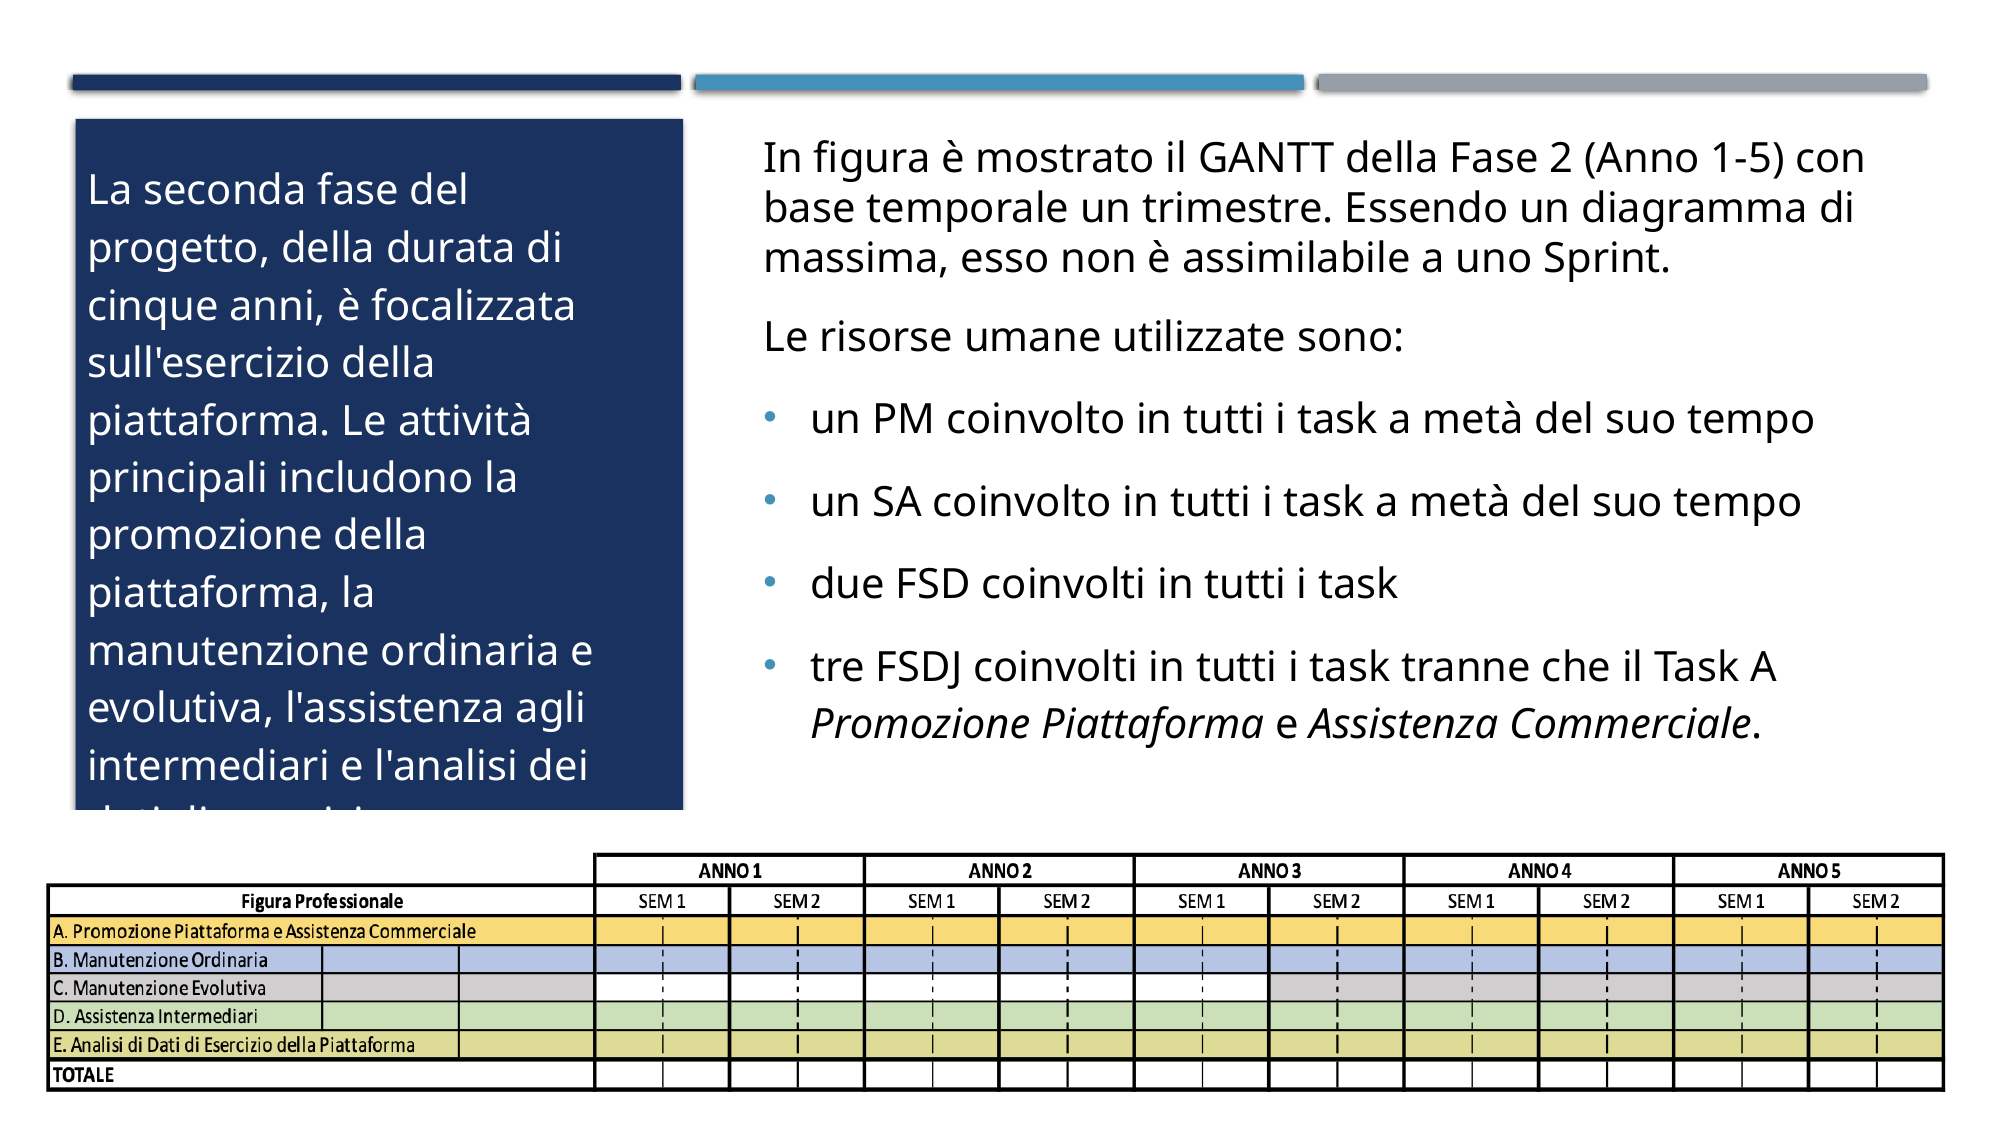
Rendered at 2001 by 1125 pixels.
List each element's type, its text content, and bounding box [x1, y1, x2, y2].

text_box La seconda fase del progetto, della durata di cinque anni, è focalizzata sull'esercizio della piattaforma. Le attività principali includono la promozione della piattaforma, la manutenzione ordinaria e evolutiva, l'assistenza agli intermediari e l'analisi dei dati di esercizio. [72, 148, 661, 807]
picture [9, 809, 2000, 1107]
text_box [0, 88, 2000, 1125]
list In figura è mostrato il GANTT della Fase 2 (Anno 1-5) con base temporale un trimestre. Essendo un diagramma di massima, esso non è assimilabile a uno Sprint. Le risorse umane utilizzate sono: un PM coinvolto in tutti i task a metà del suo tempo un SA coinvolto in tutti i task a metà del suo tempo due FSD coinvolti in tutti i task tre FSDJ coinvolti in tutti i task tranne che il Task A Promozione Piattaforma e Assistenza Commerciale. [748, 118, 1927, 807]
text_box [75, 118, 684, 807]
text_box [695, 74, 1304, 91]
text_box [72, 74, 682, 92]
text_box [1318, 73, 1928, 92]
